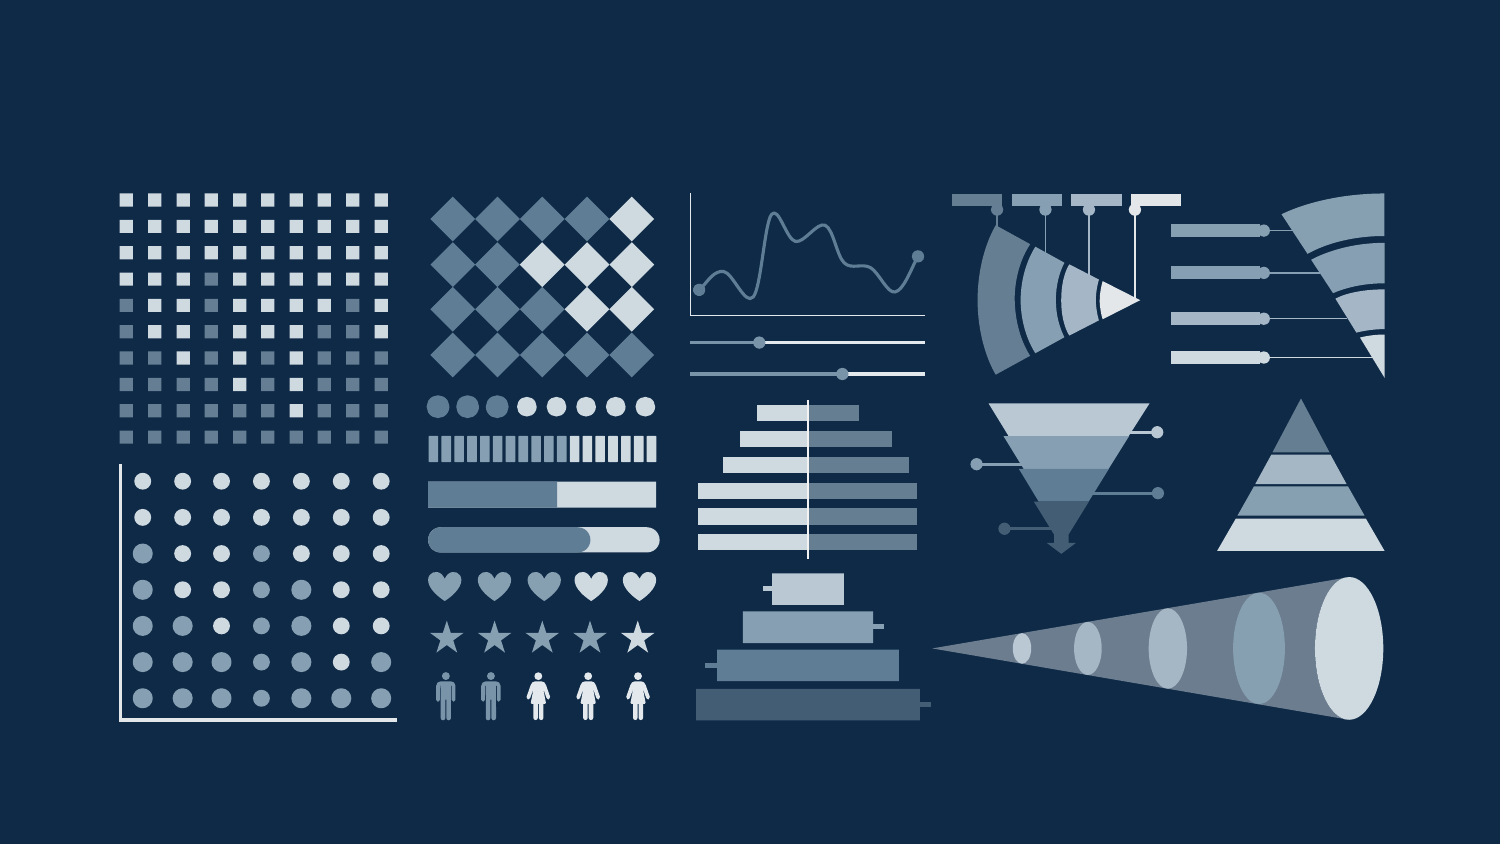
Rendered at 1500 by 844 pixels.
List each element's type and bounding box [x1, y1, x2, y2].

text_box [932, 576, 1384, 721]
text_box [695, 572, 932, 721]
text_box [698, 399, 918, 560]
text_box [976, 403, 1159, 555]
text_box [427, 481, 657, 508]
text_box [1216, 398, 1385, 552]
text_box [429, 620, 655, 653]
text_box [428, 435, 657, 463]
text_box [435, 671, 651, 721]
text_box [430, 196, 655, 378]
text_box [690, 192, 926, 317]
text_box [427, 526, 660, 553]
text_box [119, 463, 398, 721]
text_box [1182, 193, 1385, 379]
text_box [119, 193, 389, 445]
text_box [951, 194, 1182, 375]
text_box [689, 342, 926, 375]
text_box [427, 396, 656, 417]
text_box [428, 571, 657, 602]
